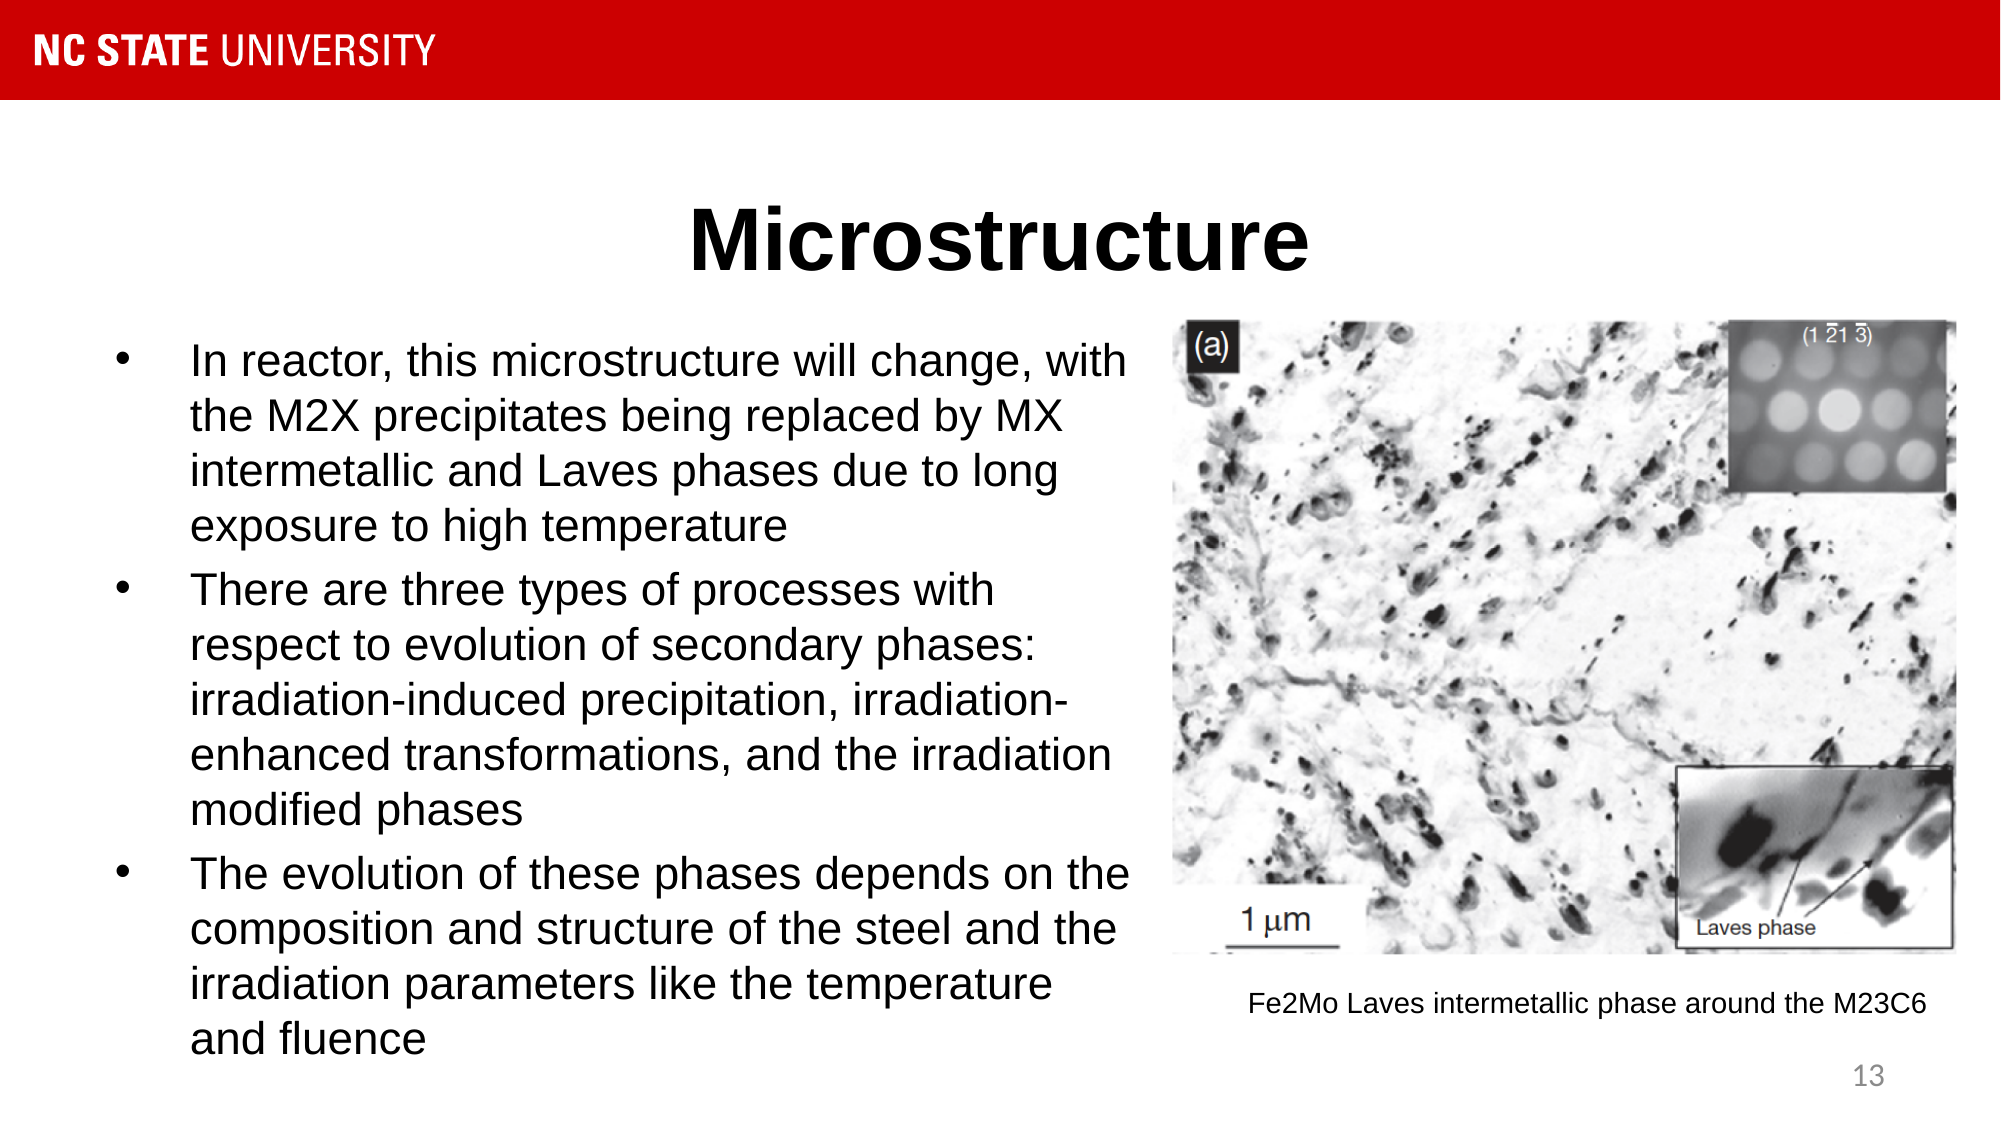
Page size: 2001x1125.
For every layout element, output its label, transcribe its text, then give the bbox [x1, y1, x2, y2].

text_box Fe2Mo Laves intermetallic phase around the M23C6 [1176, 977, 2000, 1027]
picture [0, 0, 2001, 100]
slide_number 13 [1433, 1042, 1900, 1103]
title Microstructure [99, 147, 1900, 322]
list In reactor, this microstructure will change, with the M2X precipitates being replaced by MX intermetallic and Laves phases due to long exposure to high temperature There are three types of processes with respect to evolution of secondary phases: irradiation-induced precipitation, irradiation-enhanced transformations, and the irradiation modified phases The evolution of these phases depends on the composition and structure of the steel and the irradiation parameters like the temperature and fluence [99, 322, 1155, 1005]
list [1154, 295, 1979, 978]
